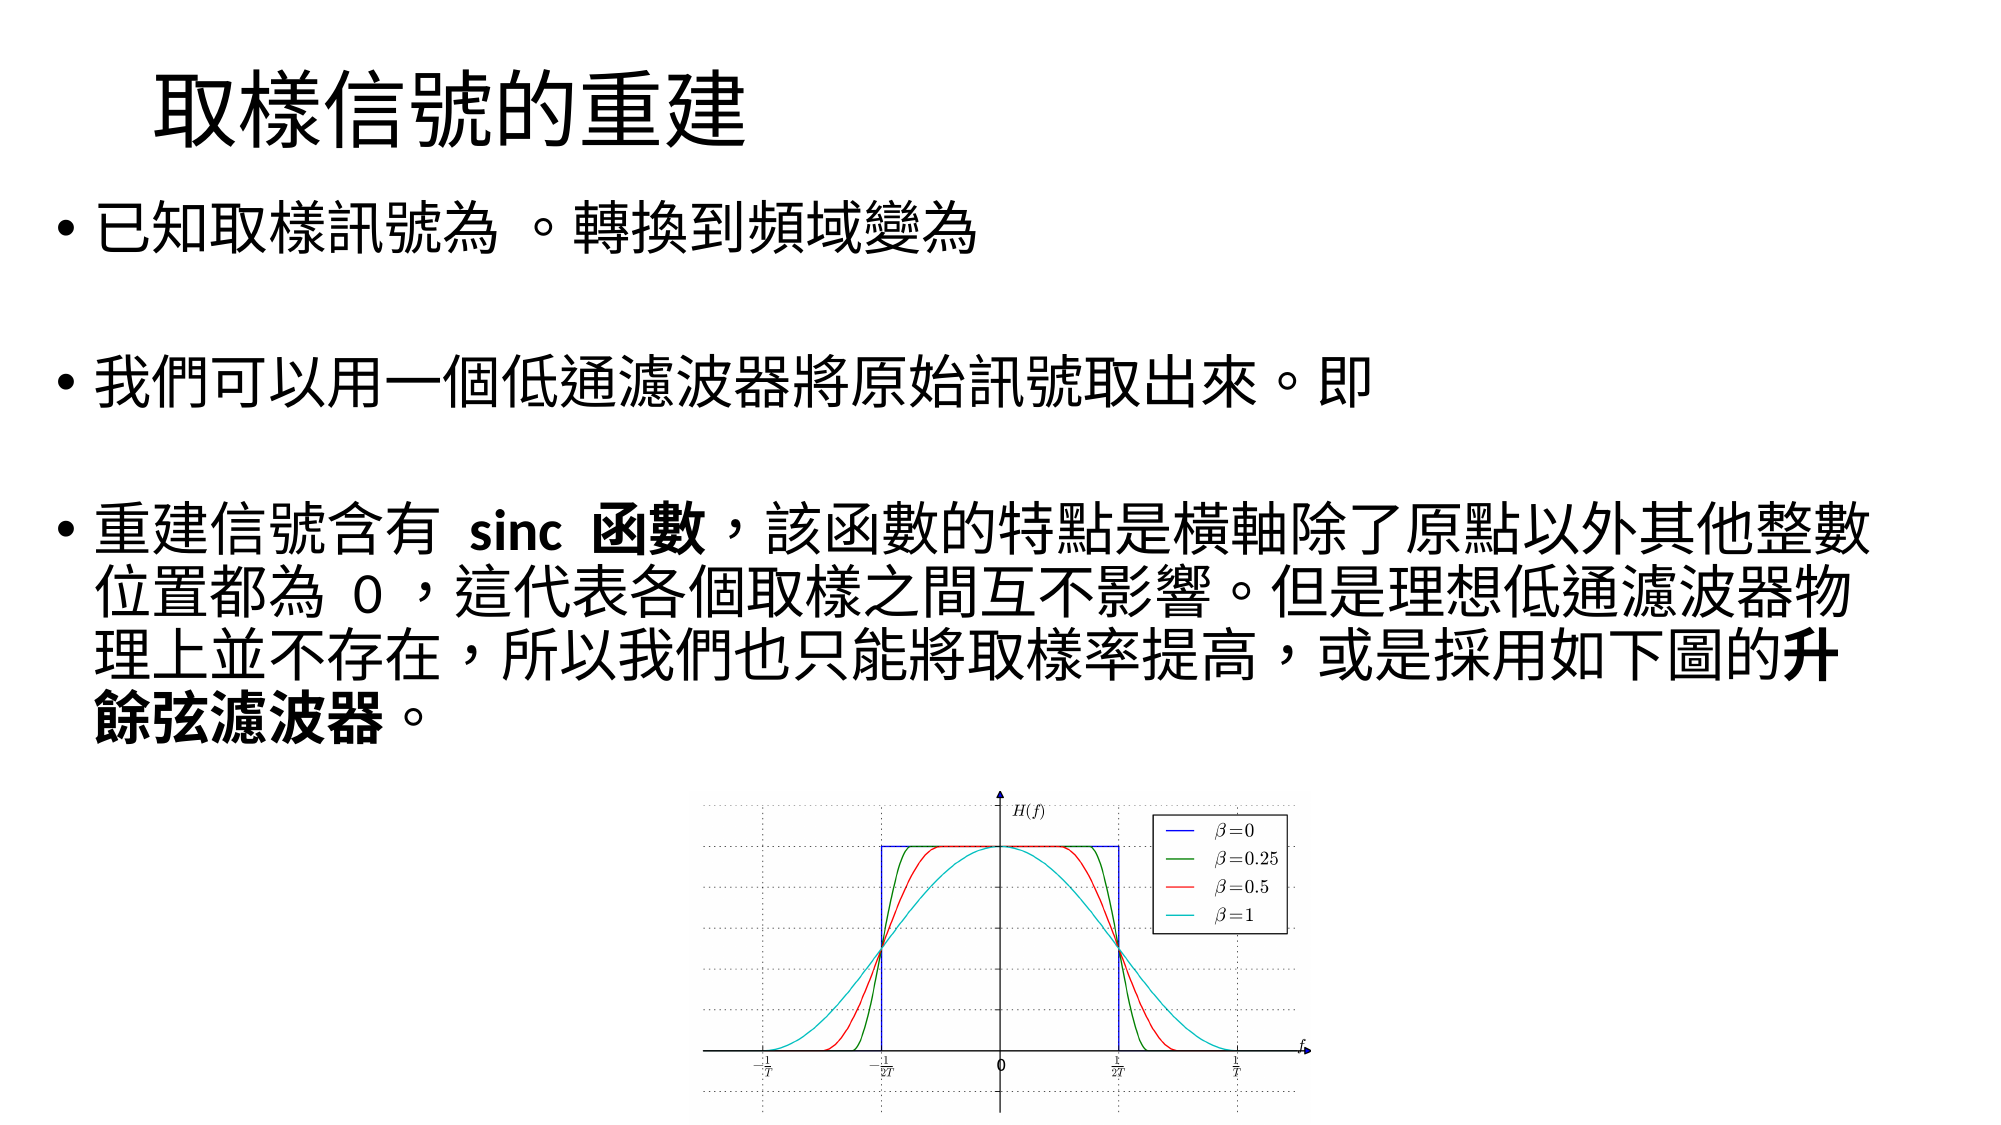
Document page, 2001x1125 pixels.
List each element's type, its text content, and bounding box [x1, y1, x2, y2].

picture [688, 791, 1311, 1125]
title 取樣信號的重建 [137, 59, 1863, 168]
